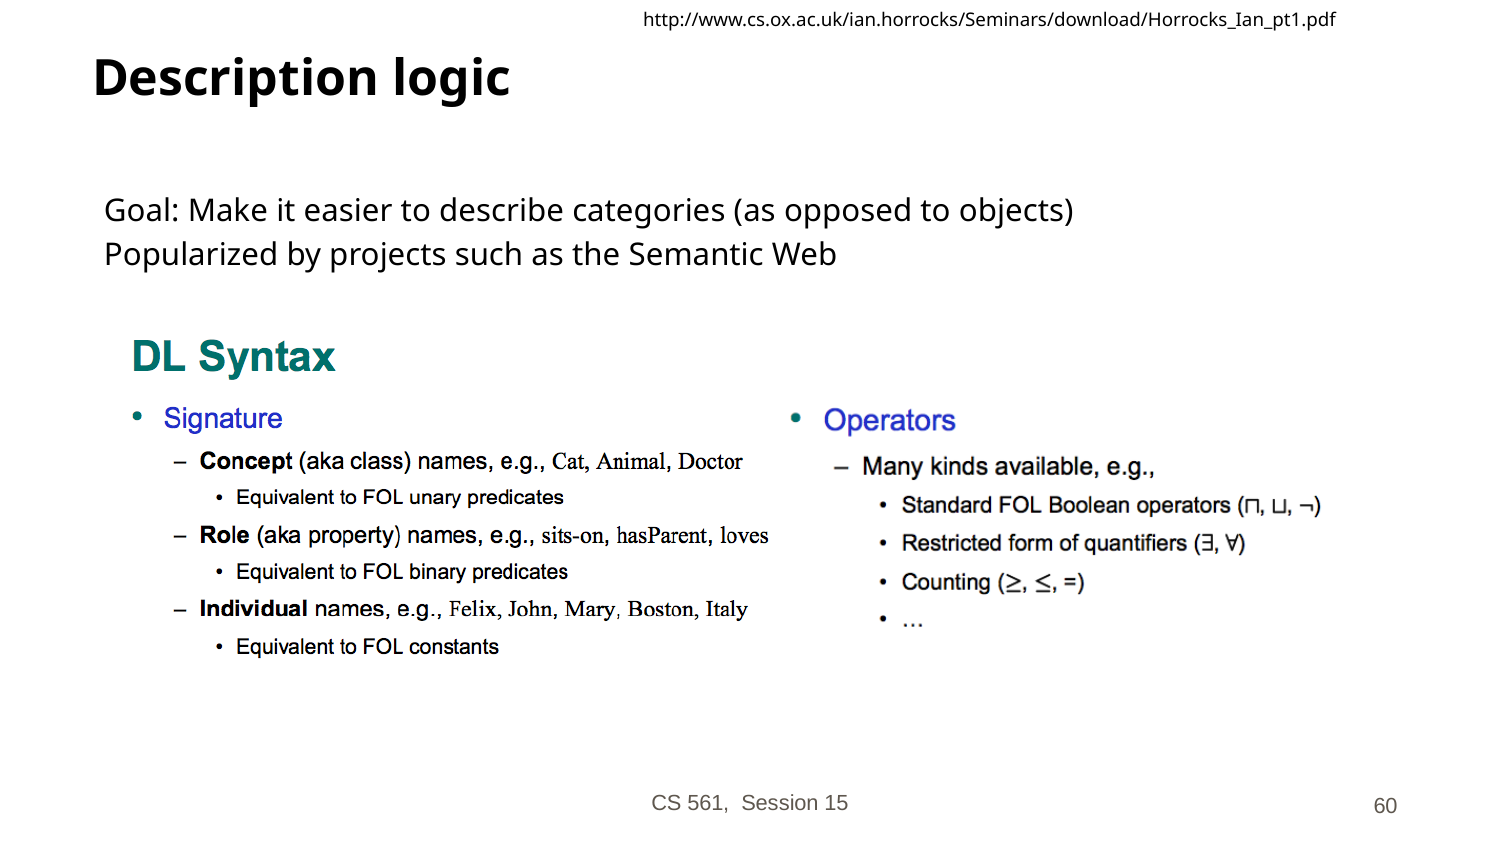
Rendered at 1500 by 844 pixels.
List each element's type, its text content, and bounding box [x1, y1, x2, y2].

text_box http://www.cs.ox.ac.uk/ian.horrocks/Seminars/download/Horrocks_Ian_pt1.pdf [628, 0, 1375, 38]
slide_number ‹#› [1100, 768, 1413, 826]
picture [124, 331, 783, 673]
list Goal: Make it easier to describe categories (as opposed to objects) Popularized by projects such as the Semantic Web [89, 182, 1340, 769]
picture [784, 402, 1338, 633]
title Description logic [77, 28, 1415, 113]
footer CS 561, Session 15 [512, 769, 988, 823]
